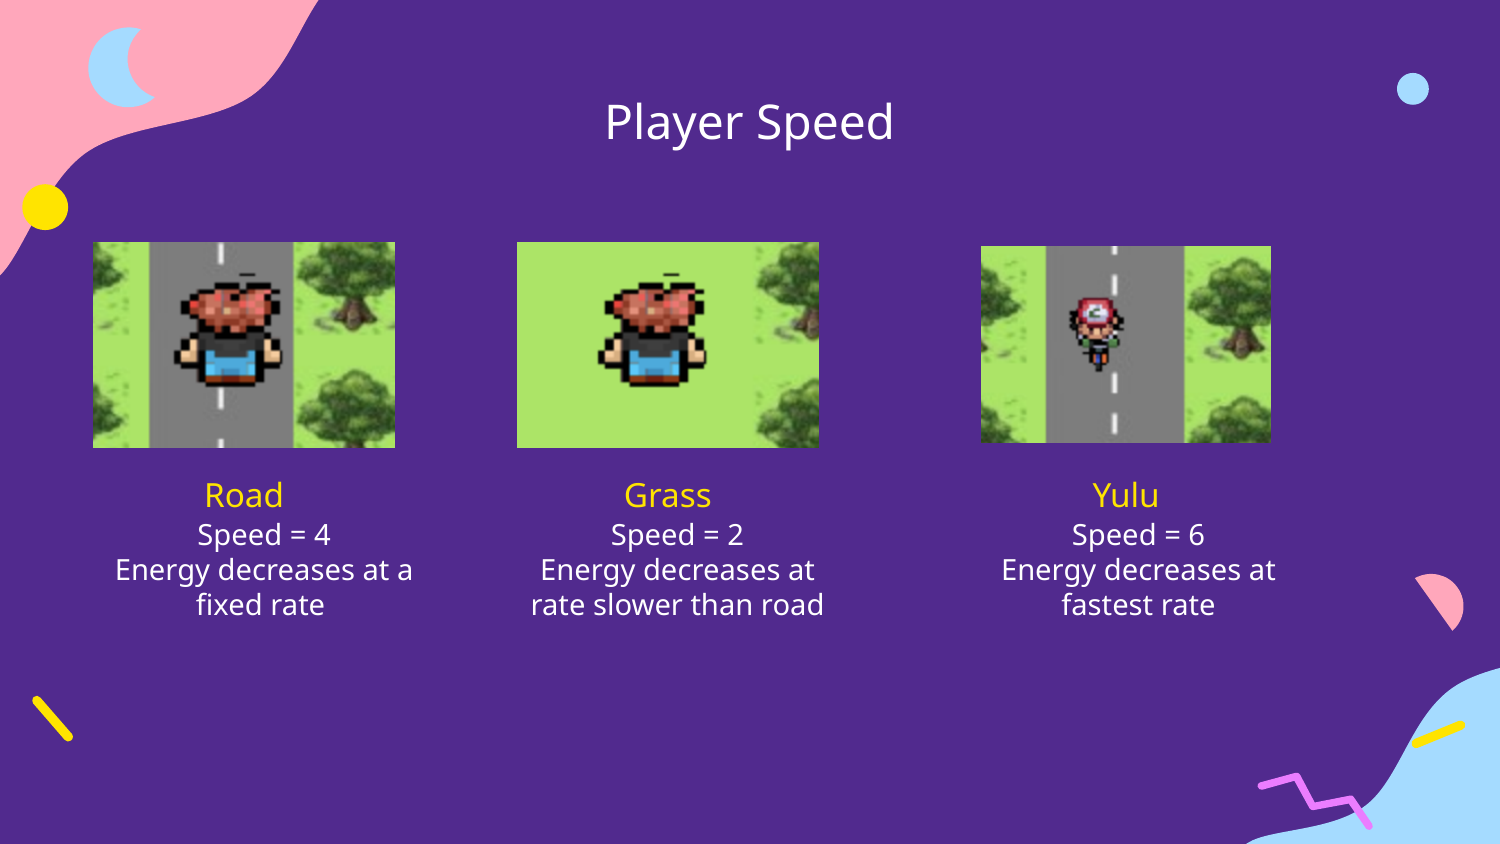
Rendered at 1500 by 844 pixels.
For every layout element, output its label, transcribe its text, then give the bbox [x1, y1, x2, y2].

subtitle Speed = 2 Energy decreases at rate slower than road [506, 514, 849, 623]
picture [981, 246, 1271, 444]
text_box Yulu [982, 462, 1270, 514]
subtitle Speed = 4 Energy decreases at a fixed rate [93, 514, 436, 623]
title Player Speed [118, 72, 1382, 167]
text_box Grass [524, 462, 812, 514]
picture [516, 241, 820, 448]
subtitle Speed = 6 Energy decreases at fastest rate [967, 514, 1310, 623]
text_box Road [100, 462, 388, 514]
picture [92, 241, 396, 448]
